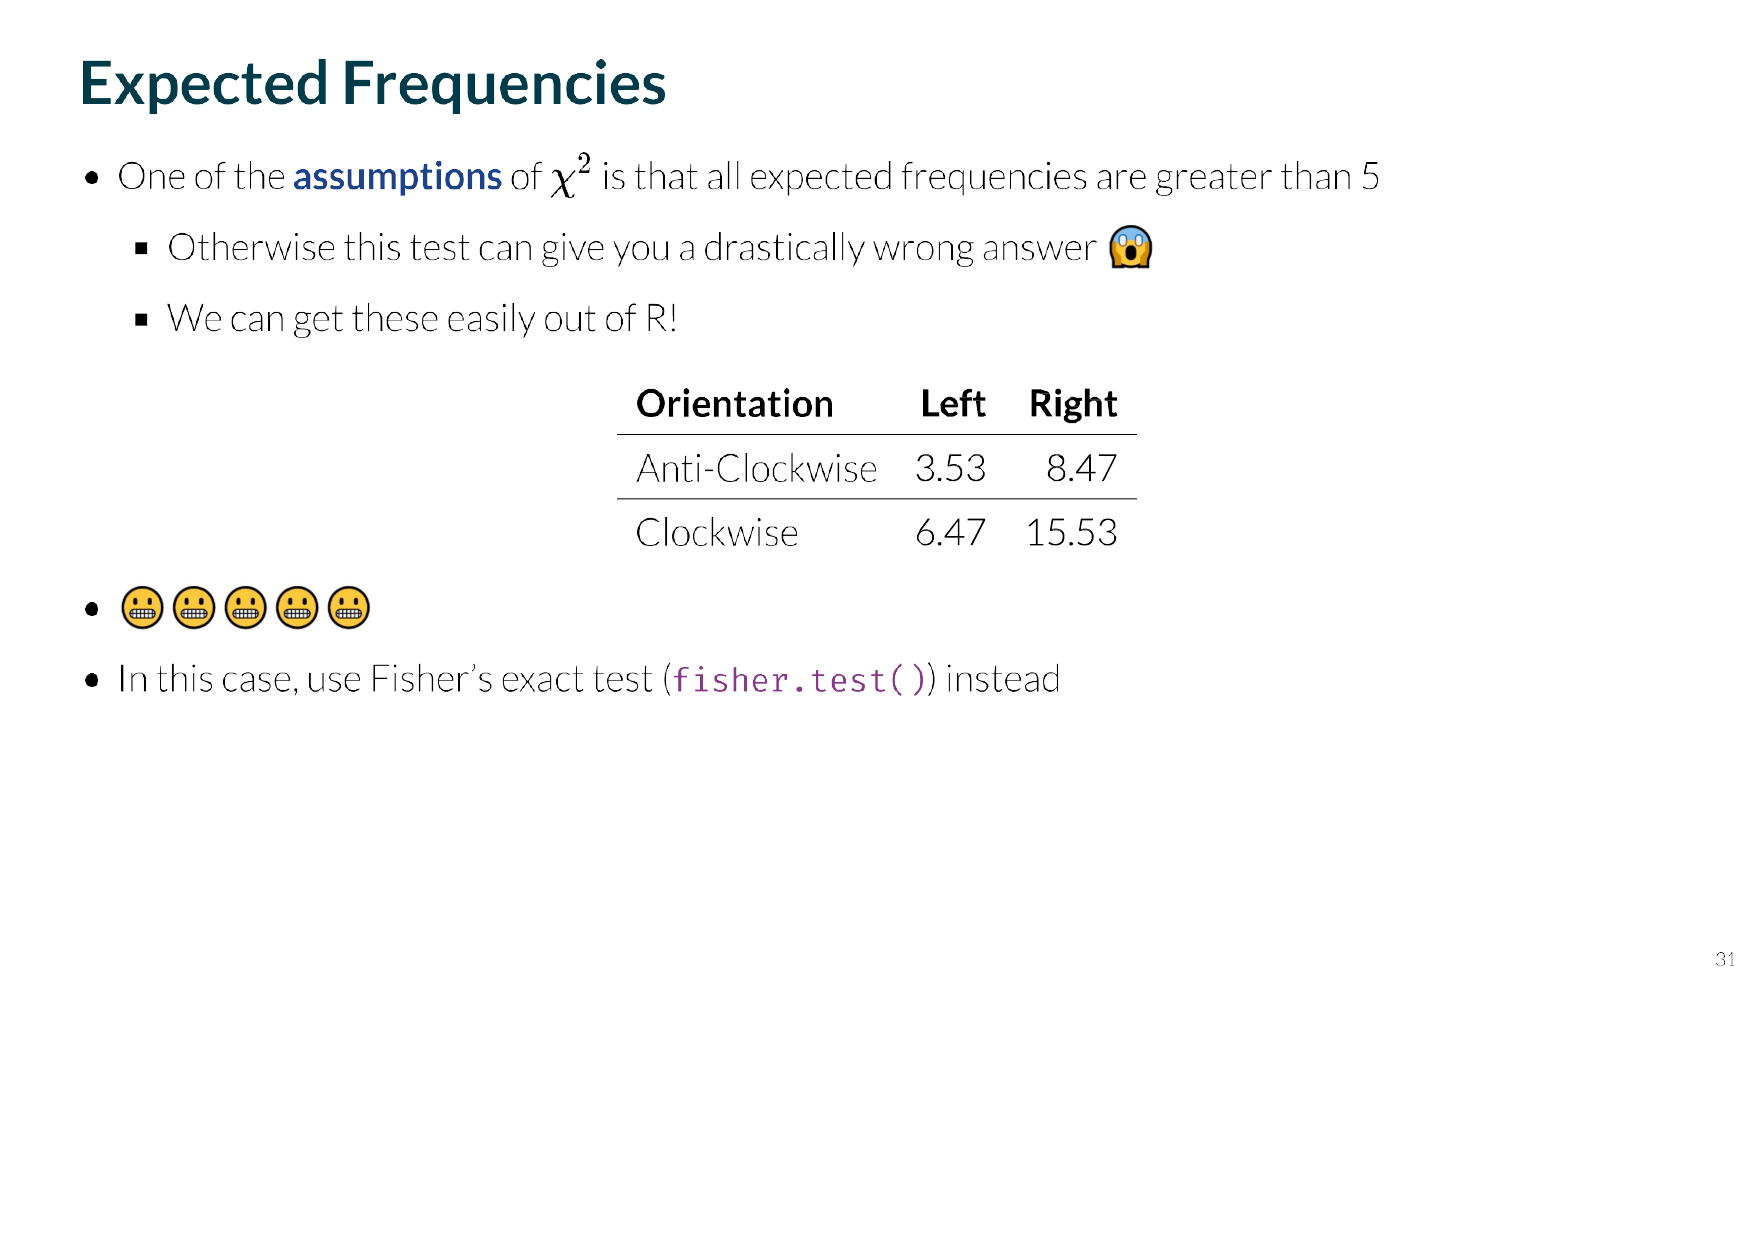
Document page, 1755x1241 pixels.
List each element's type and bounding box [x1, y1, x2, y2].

picture [84, 170, 98, 184]
text_box [967, 518, 986, 546]
text_box [946, 454, 963, 482]
picture [1715, 952, 1735, 966]
text_box [944, 518, 965, 546]
text_box [121, 662, 1058, 697]
text_box [916, 454, 934, 482]
text_box [1084, 388, 1102, 417]
picture [118, 160, 284, 189]
text_box [1098, 454, 1117, 482]
text_box [959, 388, 986, 417]
picture [84, 602, 98, 616]
text_box [967, 454, 985, 482]
picture [168, 222, 1155, 270]
text_box [1028, 518, 1044, 546]
text_box [1098, 518, 1117, 546]
text_box [1077, 518, 1094, 546]
text_box [135, 313, 148, 326]
picture [305, 79, 318, 98]
picture [293, 152, 590, 198]
text_box [1055, 388, 1062, 395]
text_box [135, 242, 148, 255]
text_box [1031, 389, 1053, 417]
text_box [940, 396, 958, 417]
text_box [1047, 454, 1066, 482]
text_box [1104, 391, 1118, 417]
picture [637, 517, 797, 546]
picture [166, 303, 675, 338]
picture [117, 583, 373, 631]
picture [604, 160, 1378, 196]
picture [84, 673, 98, 687]
text_box [1048, 518, 1065, 546]
text_box [917, 518, 934, 546]
picture [636, 388, 832, 417]
picture [651, 79, 665, 89]
picture [440, 79, 452, 98]
picture [635, 453, 876, 482]
text_box [1063, 396, 1083, 424]
picture [83, 59, 665, 115]
picture [158, 79, 170, 98]
text_box [923, 389, 940, 417]
text_box [1075, 454, 1096, 482]
text_box [1055, 397, 1061, 417]
